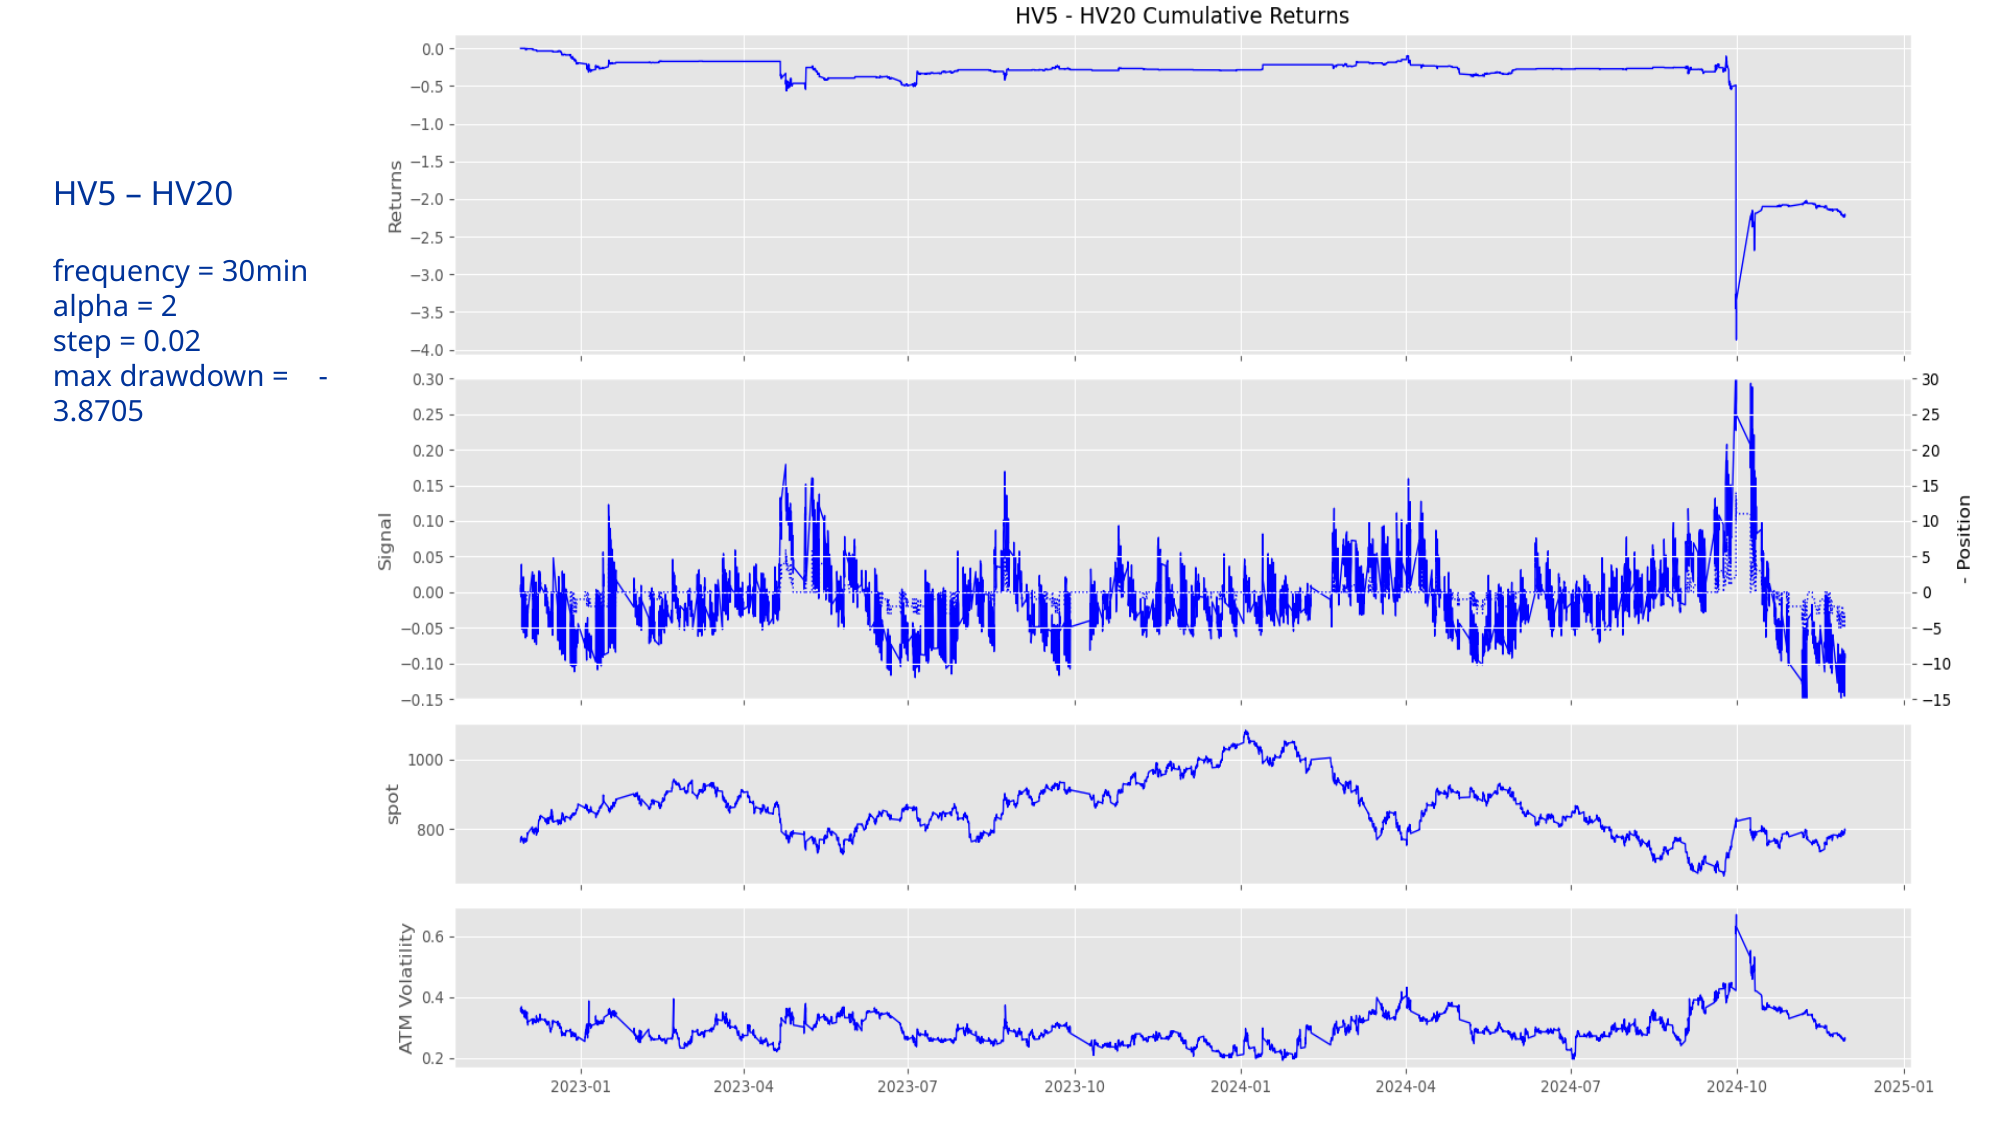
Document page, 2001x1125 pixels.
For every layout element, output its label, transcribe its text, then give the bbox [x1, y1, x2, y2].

picture [349, 0, 2000, 1125]
text_box HV5 – HV20 frequency = 30min alpha = 2 step = 0.02 max drawdown = -3.8705 [38, 164, 349, 470]
